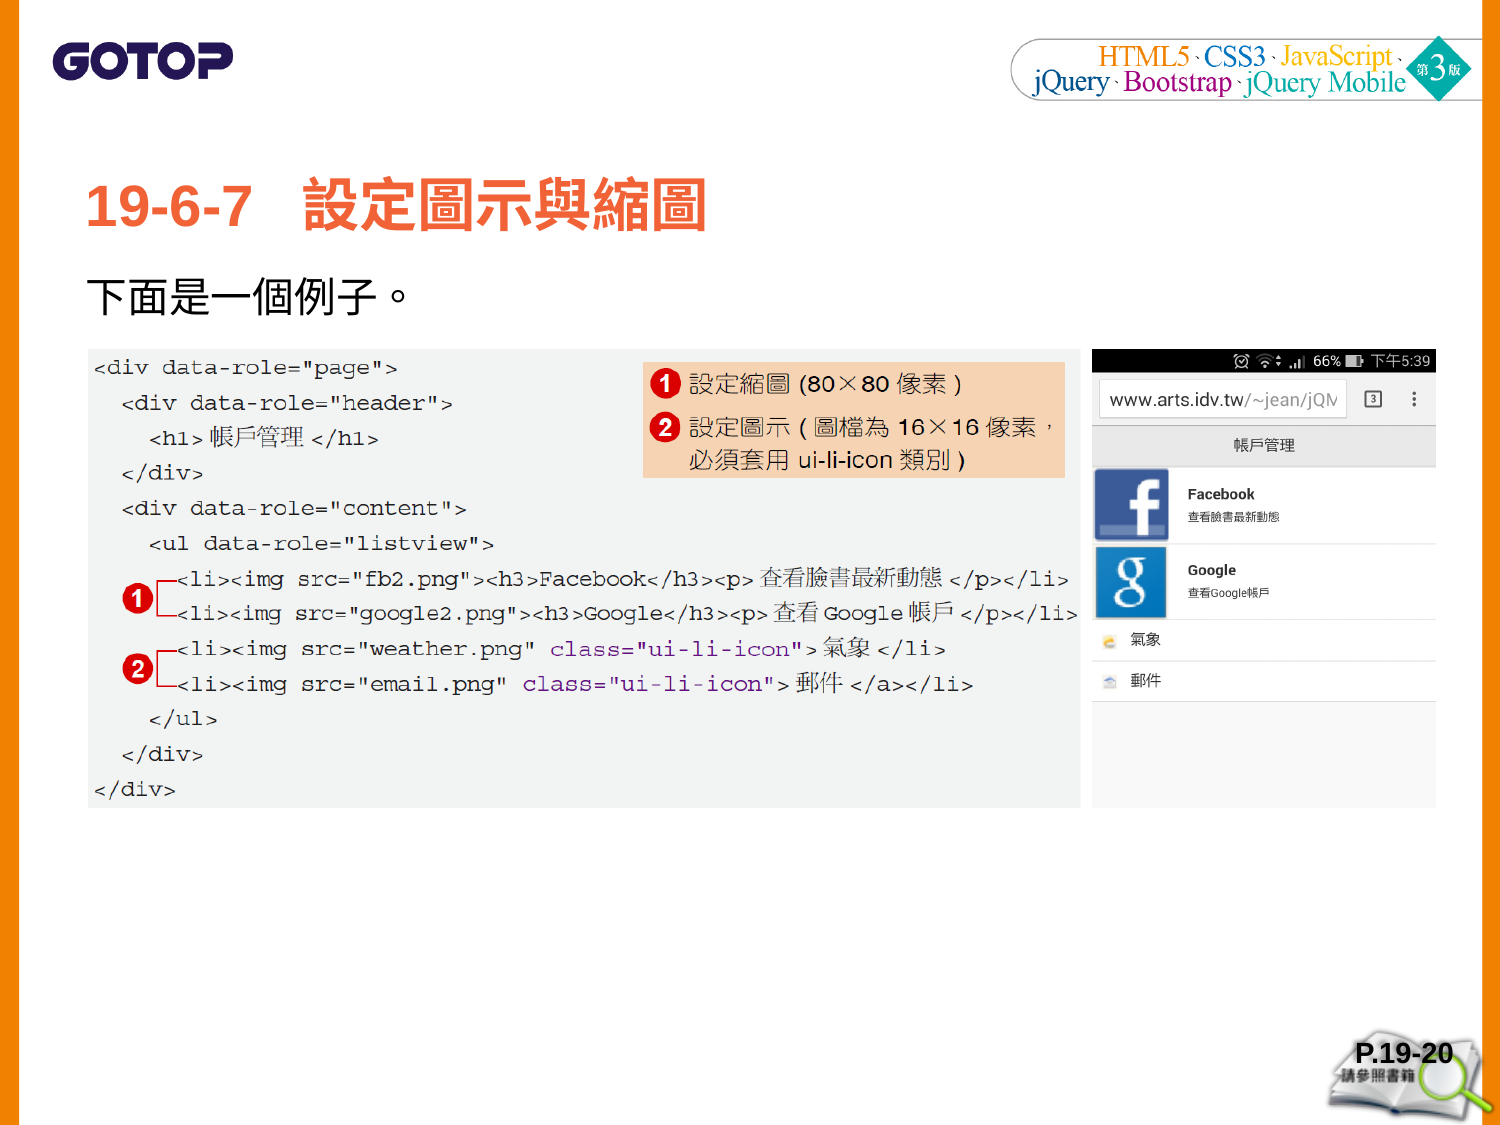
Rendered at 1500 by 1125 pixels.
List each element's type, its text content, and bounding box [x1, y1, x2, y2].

list P.19-20 [1293, 1016, 1469, 1069]
list 19-6-7 設定圖示與縮圖 下面是一個例子。 [70, 125, 1436, 1106]
picture [0, 0, 1500, 1125]
